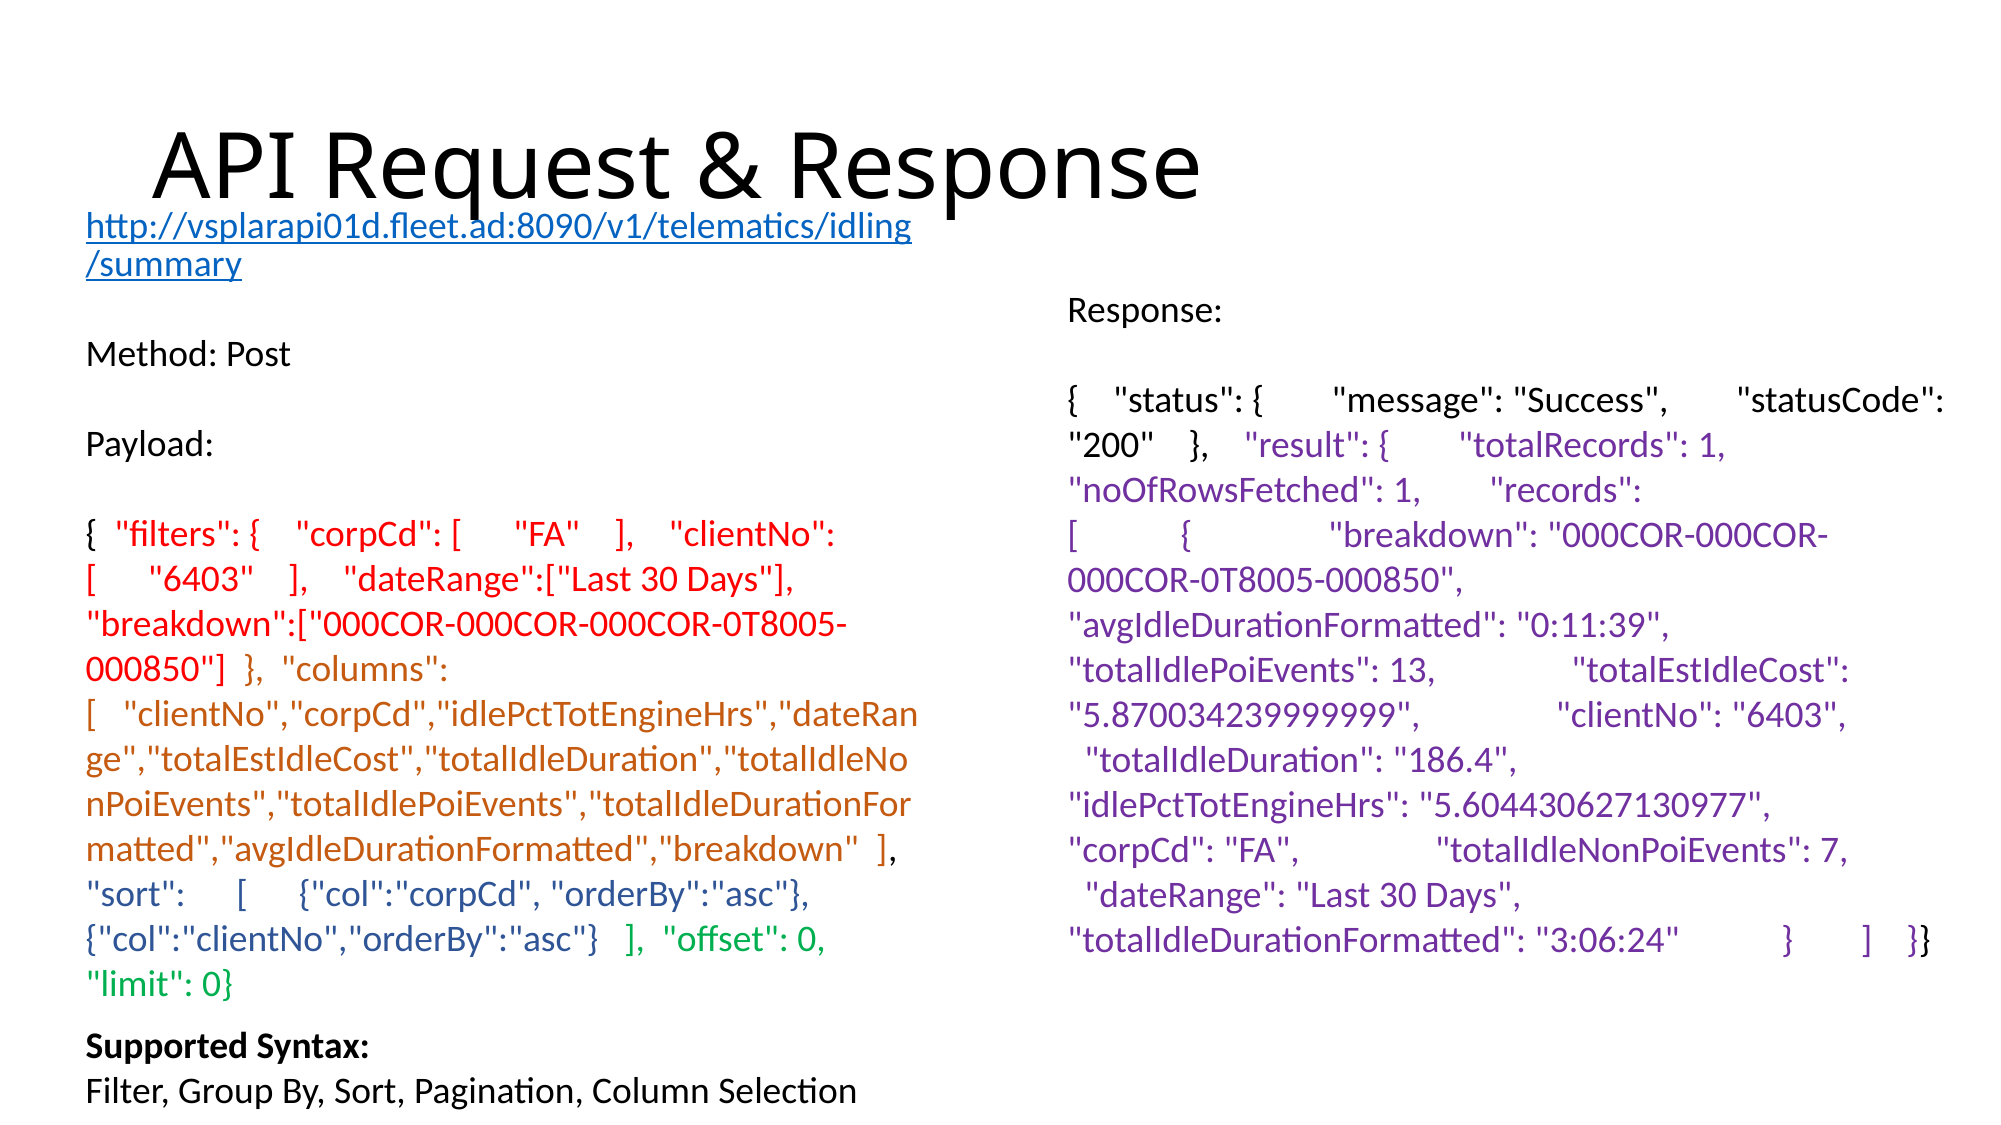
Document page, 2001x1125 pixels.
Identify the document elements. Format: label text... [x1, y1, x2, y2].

text_box Response: { "status": { "message": "Success", "statusCode": "200" }, "result": { "totalRecords": 1, "noOfRowsFetched": 1, "records": [ { "breakdown": "000COR-000COR-000COR-0T8005-000850", "avgIdleDurationFormatted": "0:11:39", "totalIdlePoiEvents": 13, "totalEstIdleCost": "5.870034239999999", "clientNo": "6403", "totalIdleDuration": "186.4", "idlePctTotEngineHrs": "5.604430627130977", "corpCd": "FA", "totalIdleNonPoiEvents": 7, "dateRange": "Last 30 Days", "totalIdleDurationFormatted": "3:06:24" } ] }} [1052, 277, 1975, 967]
text_box http://vsplarapi01d.fleet.ad:8090/v1/telematics/idling/summary Method: Post Payload: { "filters": { "corpCd": [ "FA" ], "clientNo": [ "6403" ], "dateRange":["Last 30 Days"], "breakdown":["000COR-000COR-000COR-0T8005-000850"] }, "columns": [ "clientNo","corpCd","idlePctTotEngineHrs","dateRange","totalEstIdleCost","totalIdleDuration","totalIdleNonPoiEvents","totalIdlePoiEvents","totalIdleDurationFormatted","avgIdleDurationFormatted","breakdown" ], "sort": [ {"col":"corpCd", "orderBy":"asc"}, {"col":"clientNo","orderBy":"asc"} ], "offset": 0, "limit": 0} [70, 193, 941, 974]
title API Request & Response [137, 59, 1863, 278]
text_box Supported Syntax: Filter, Group By, Sort, Pagination, Column Selection [70, 1013, 941, 1119]
